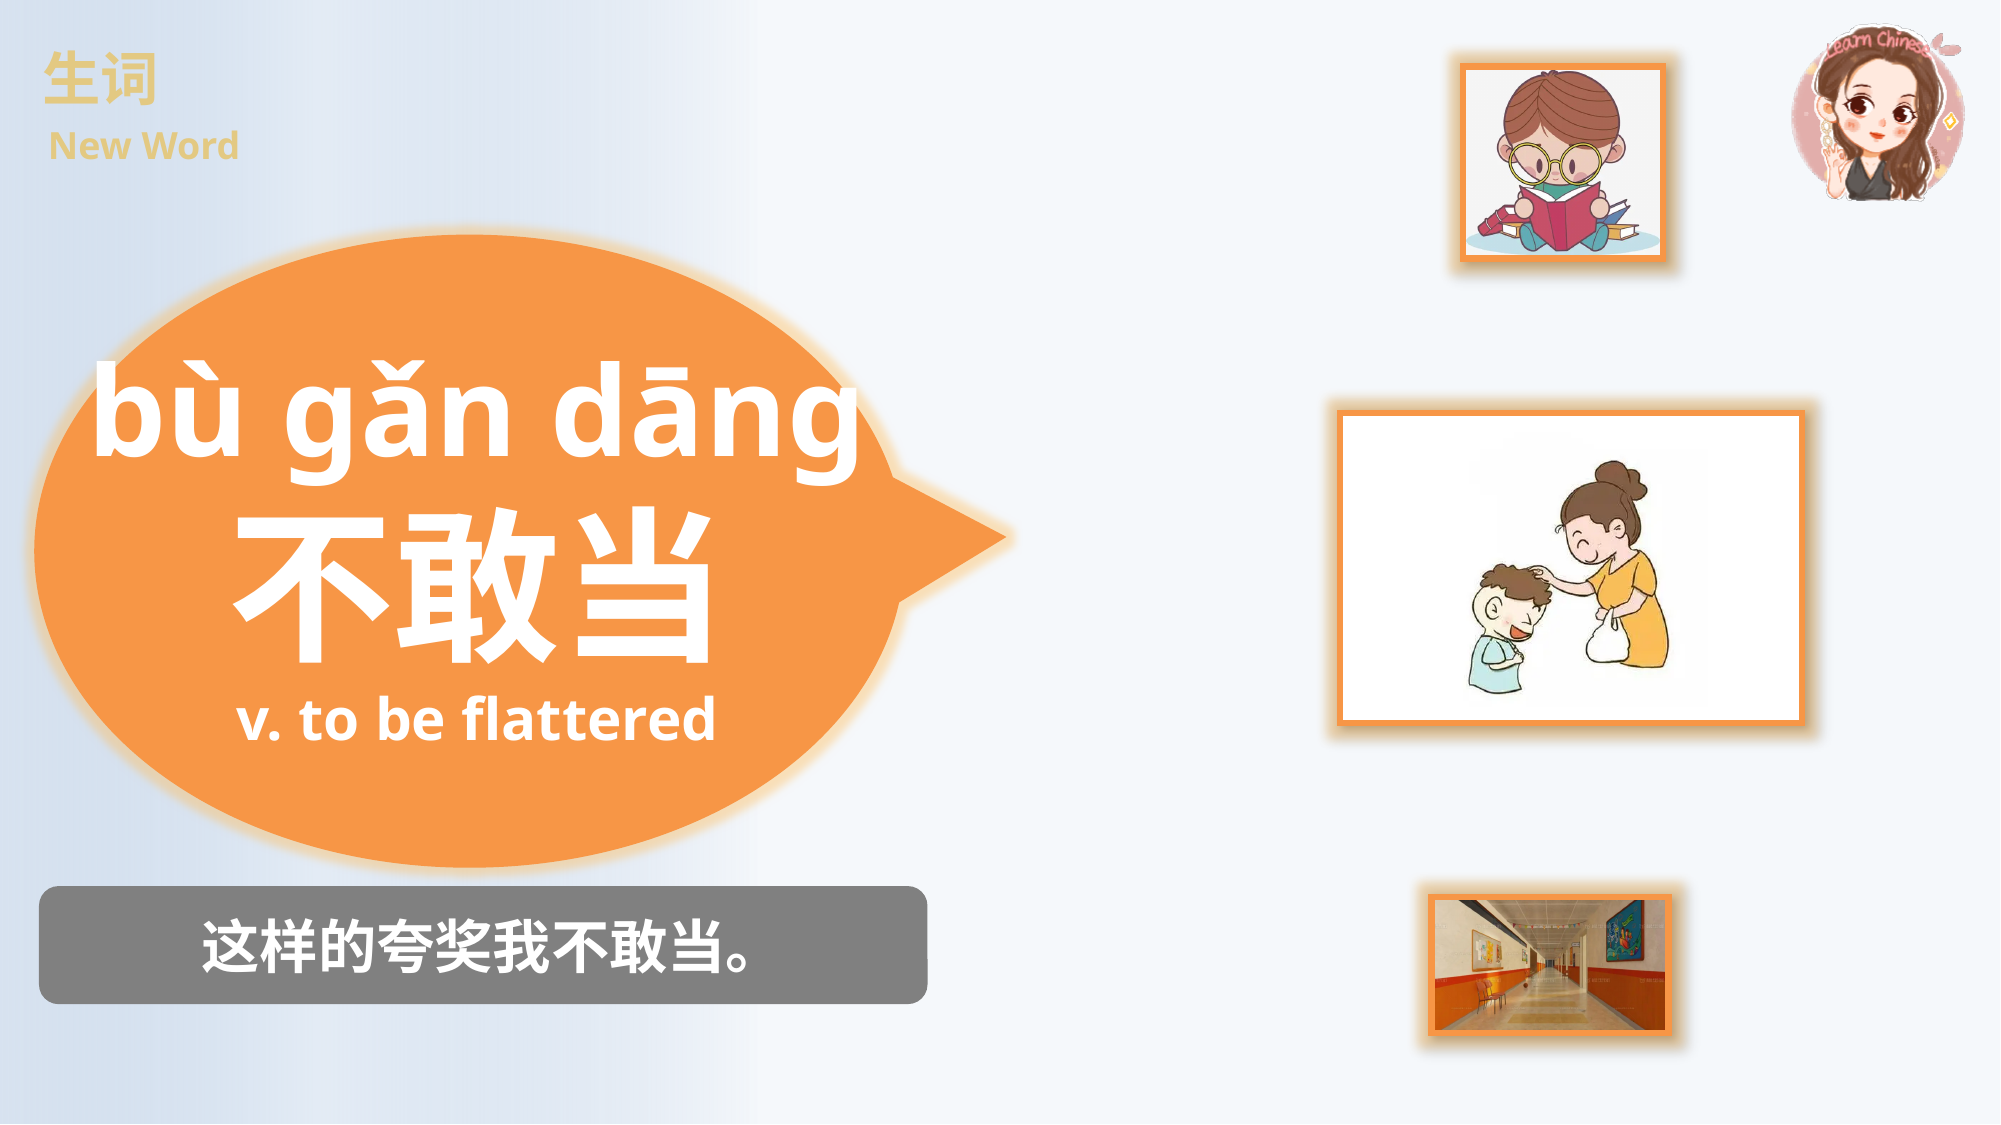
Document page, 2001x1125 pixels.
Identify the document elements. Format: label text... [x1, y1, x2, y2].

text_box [27, 239, 928, 864]
picture [0, 0, 2001, 1125]
text_box 生词 [27, 35, 174, 120]
text_box New Word [33, 115, 256, 175]
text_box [38, 886, 928, 1005]
